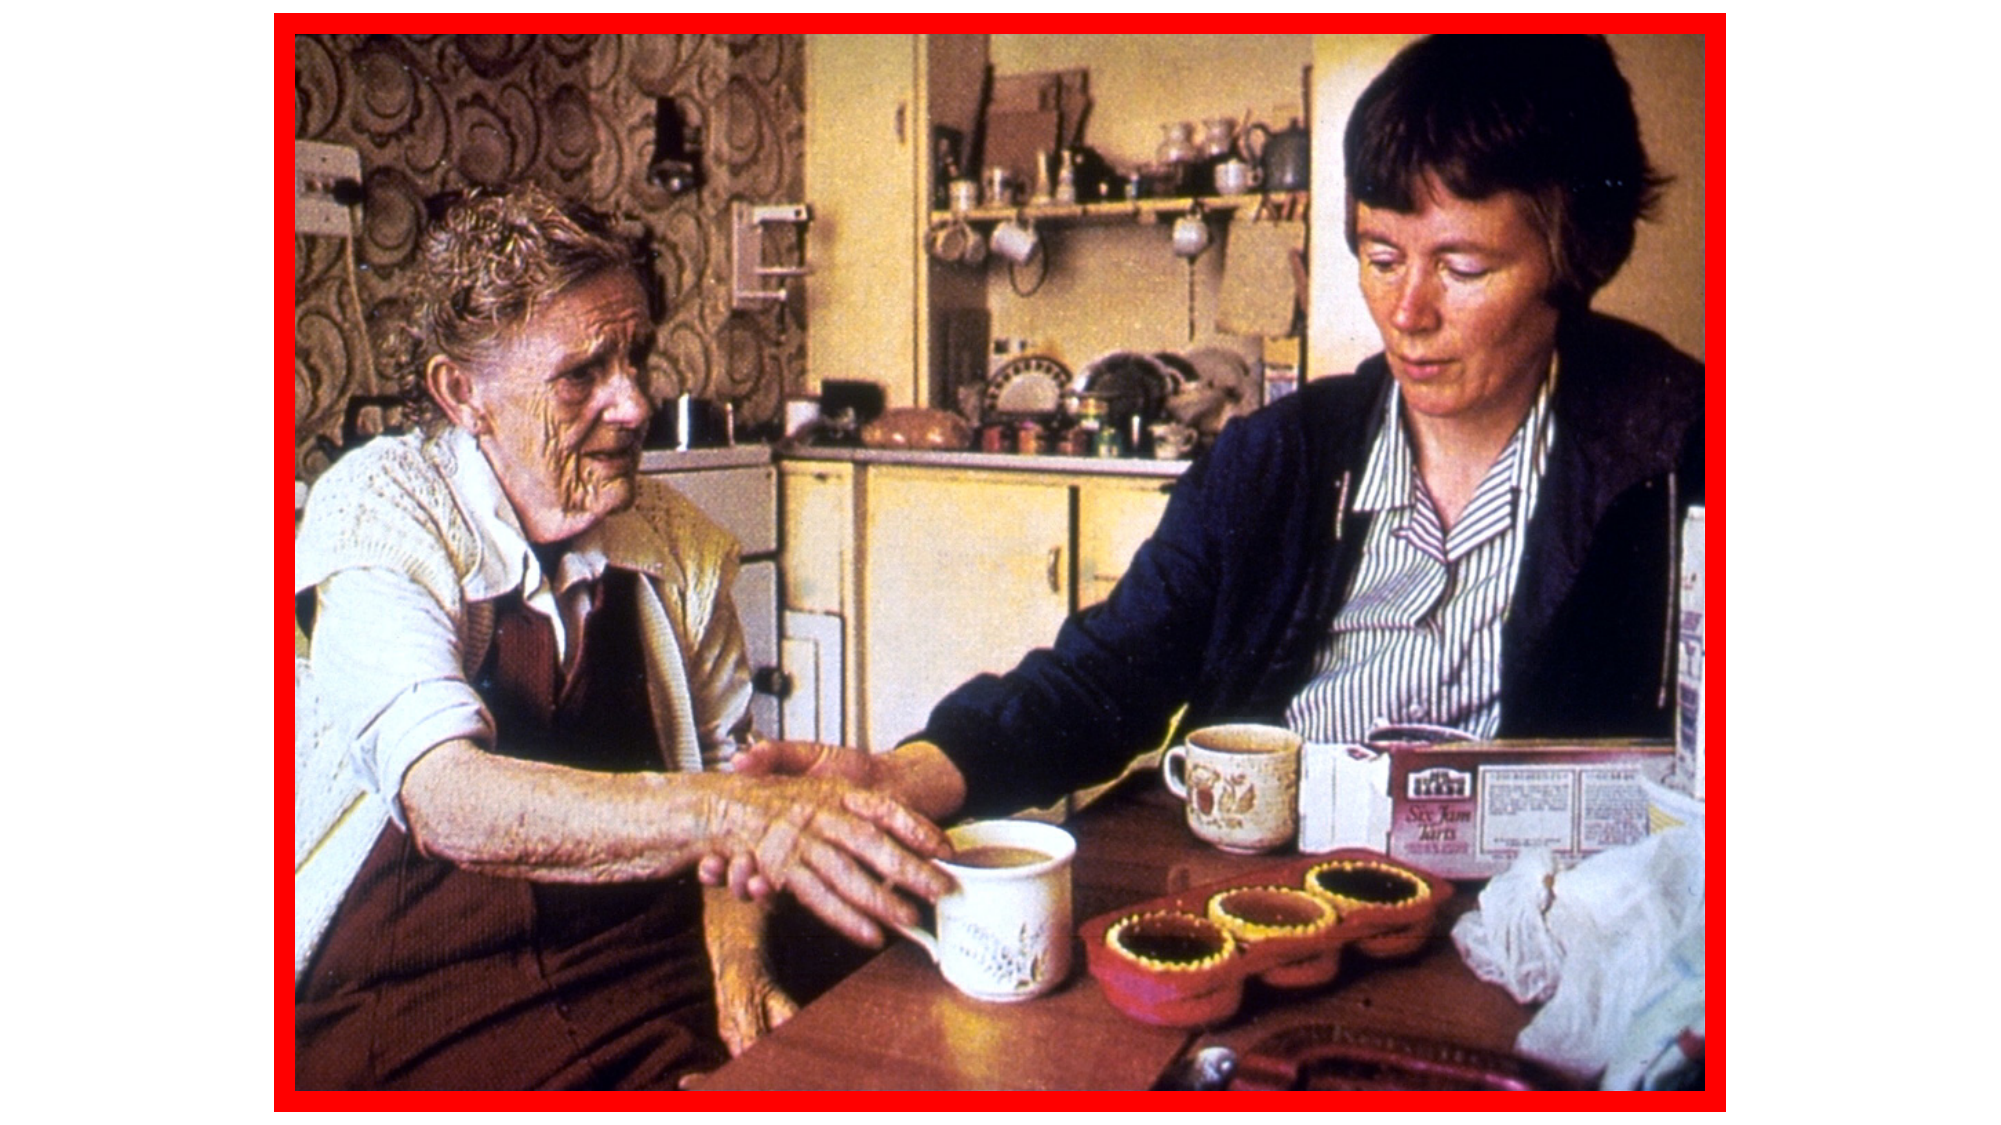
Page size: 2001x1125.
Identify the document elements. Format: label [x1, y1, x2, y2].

picture [294, 32, 1706, 1092]
